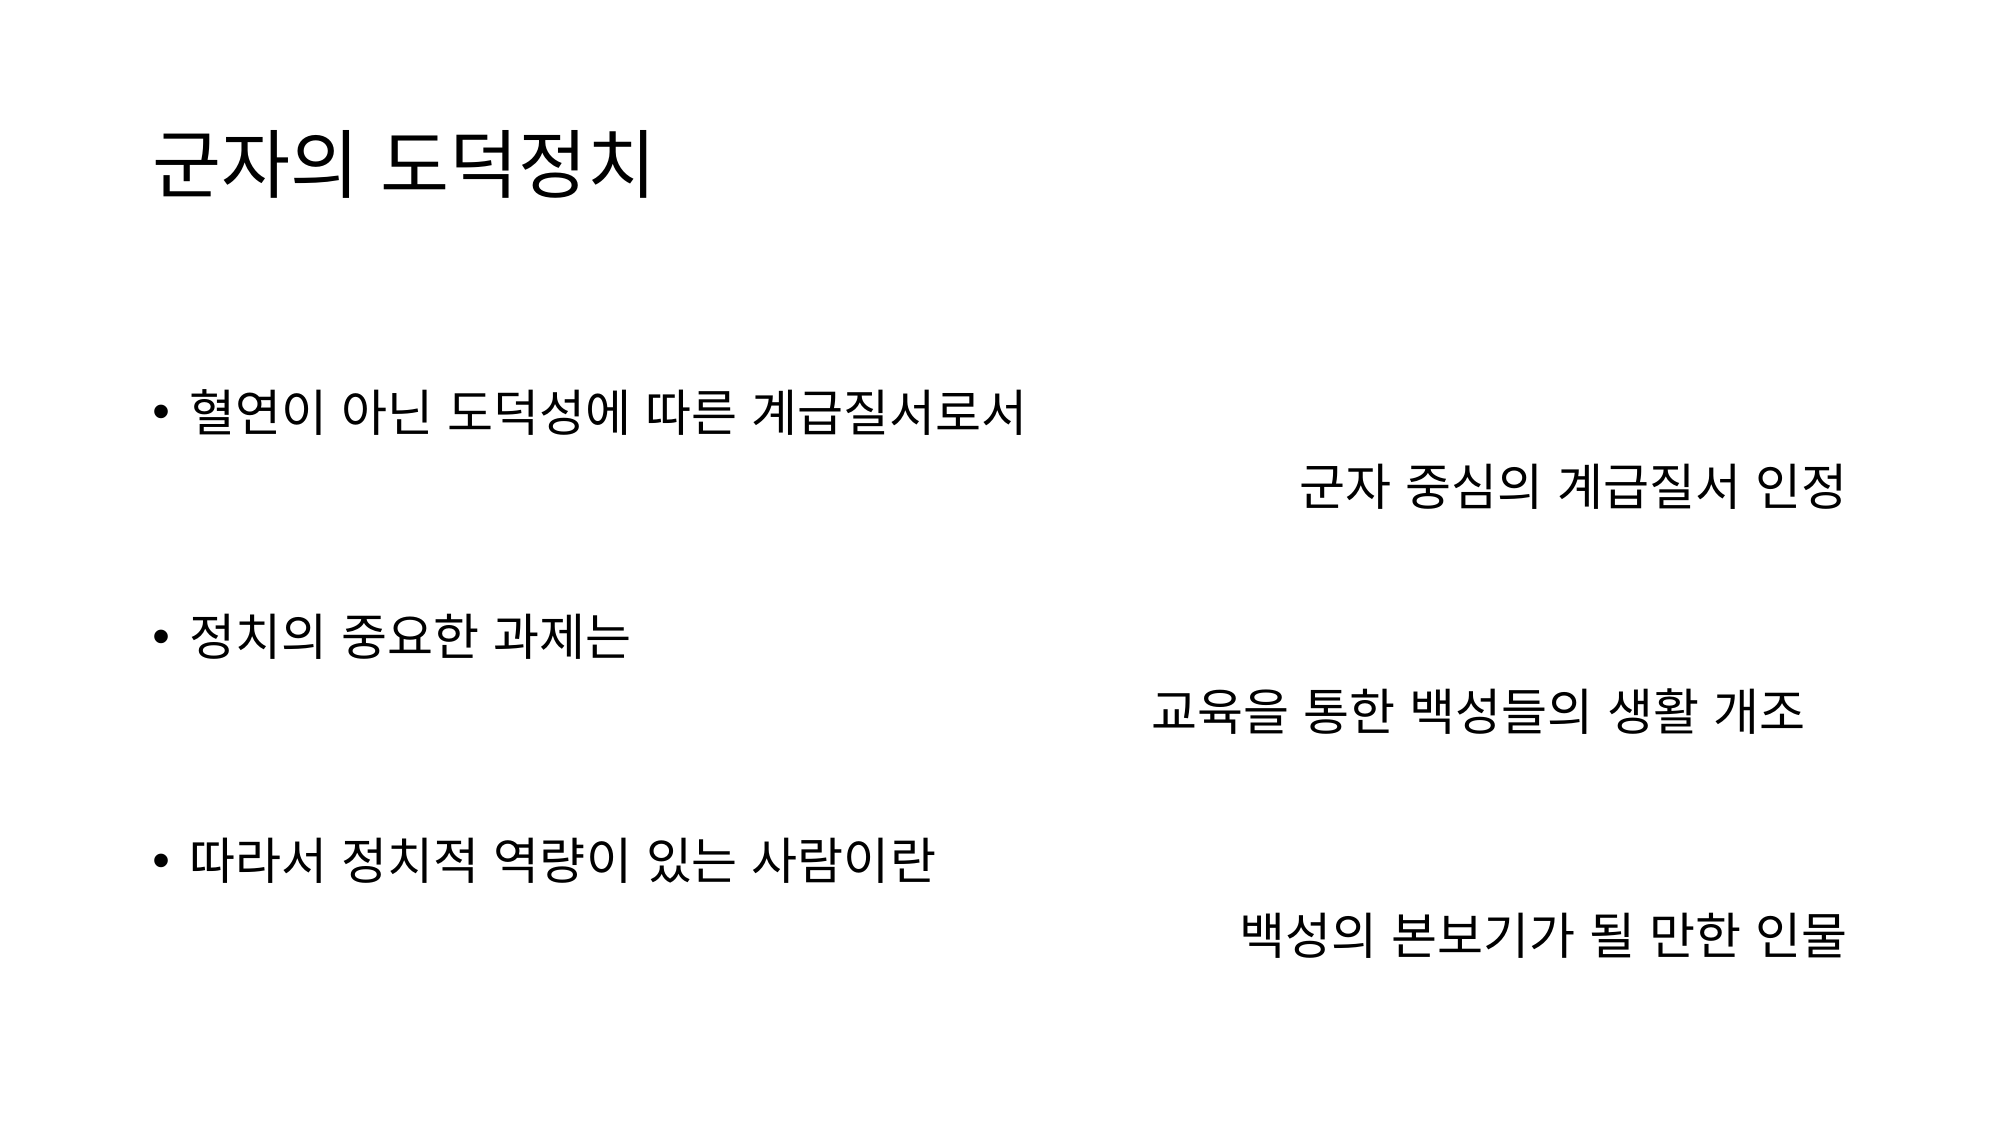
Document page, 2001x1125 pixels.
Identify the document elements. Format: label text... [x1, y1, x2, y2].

list 혈연이 아닌 도덕성에 따른 계급질서로서 군자 중심의 계급질서 인정 정치의 중요한 과제는 교육을 통한 백성들의 생활 개조 따라서 정치적 역량이 있는 사람이란 백성의 본보기가 될 만한 인물 [137, 299, 1863, 1014]
title 군자의 도덕정치 [137, 59, 1863, 278]
